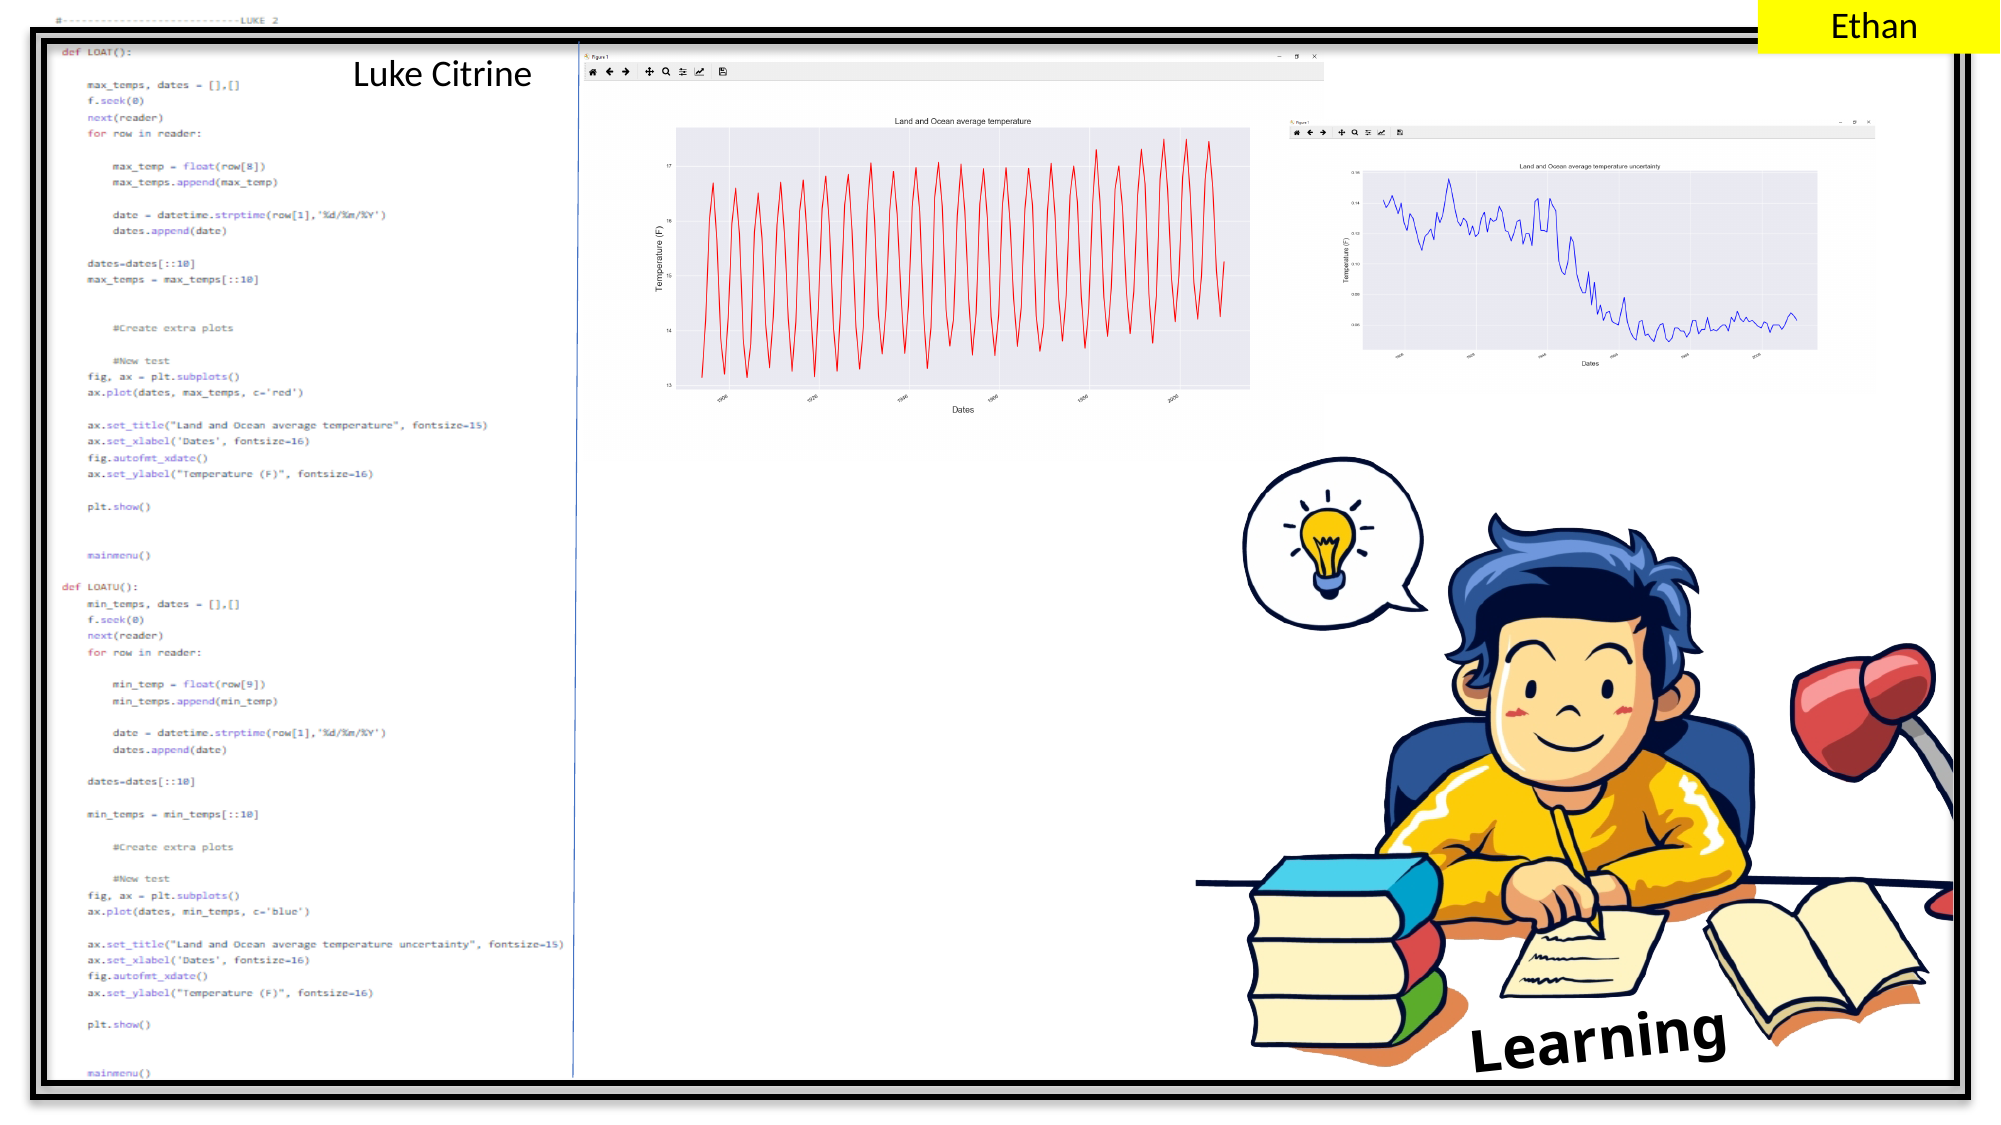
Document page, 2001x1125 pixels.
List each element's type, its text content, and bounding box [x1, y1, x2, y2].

text_box [573, 40, 1958, 1084]
text_box [43, 40, 51, 1084]
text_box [572, 41, 579, 1078]
text_box [32, 29, 1157, 1098]
picture [51, 8, 573, 1085]
text_box [1954, 54, 1969, 1098]
picture [583, 52, 1954, 1125]
text_box [573, 29, 1757, 40]
text_box Ethan [1757, 0, 2000, 54]
